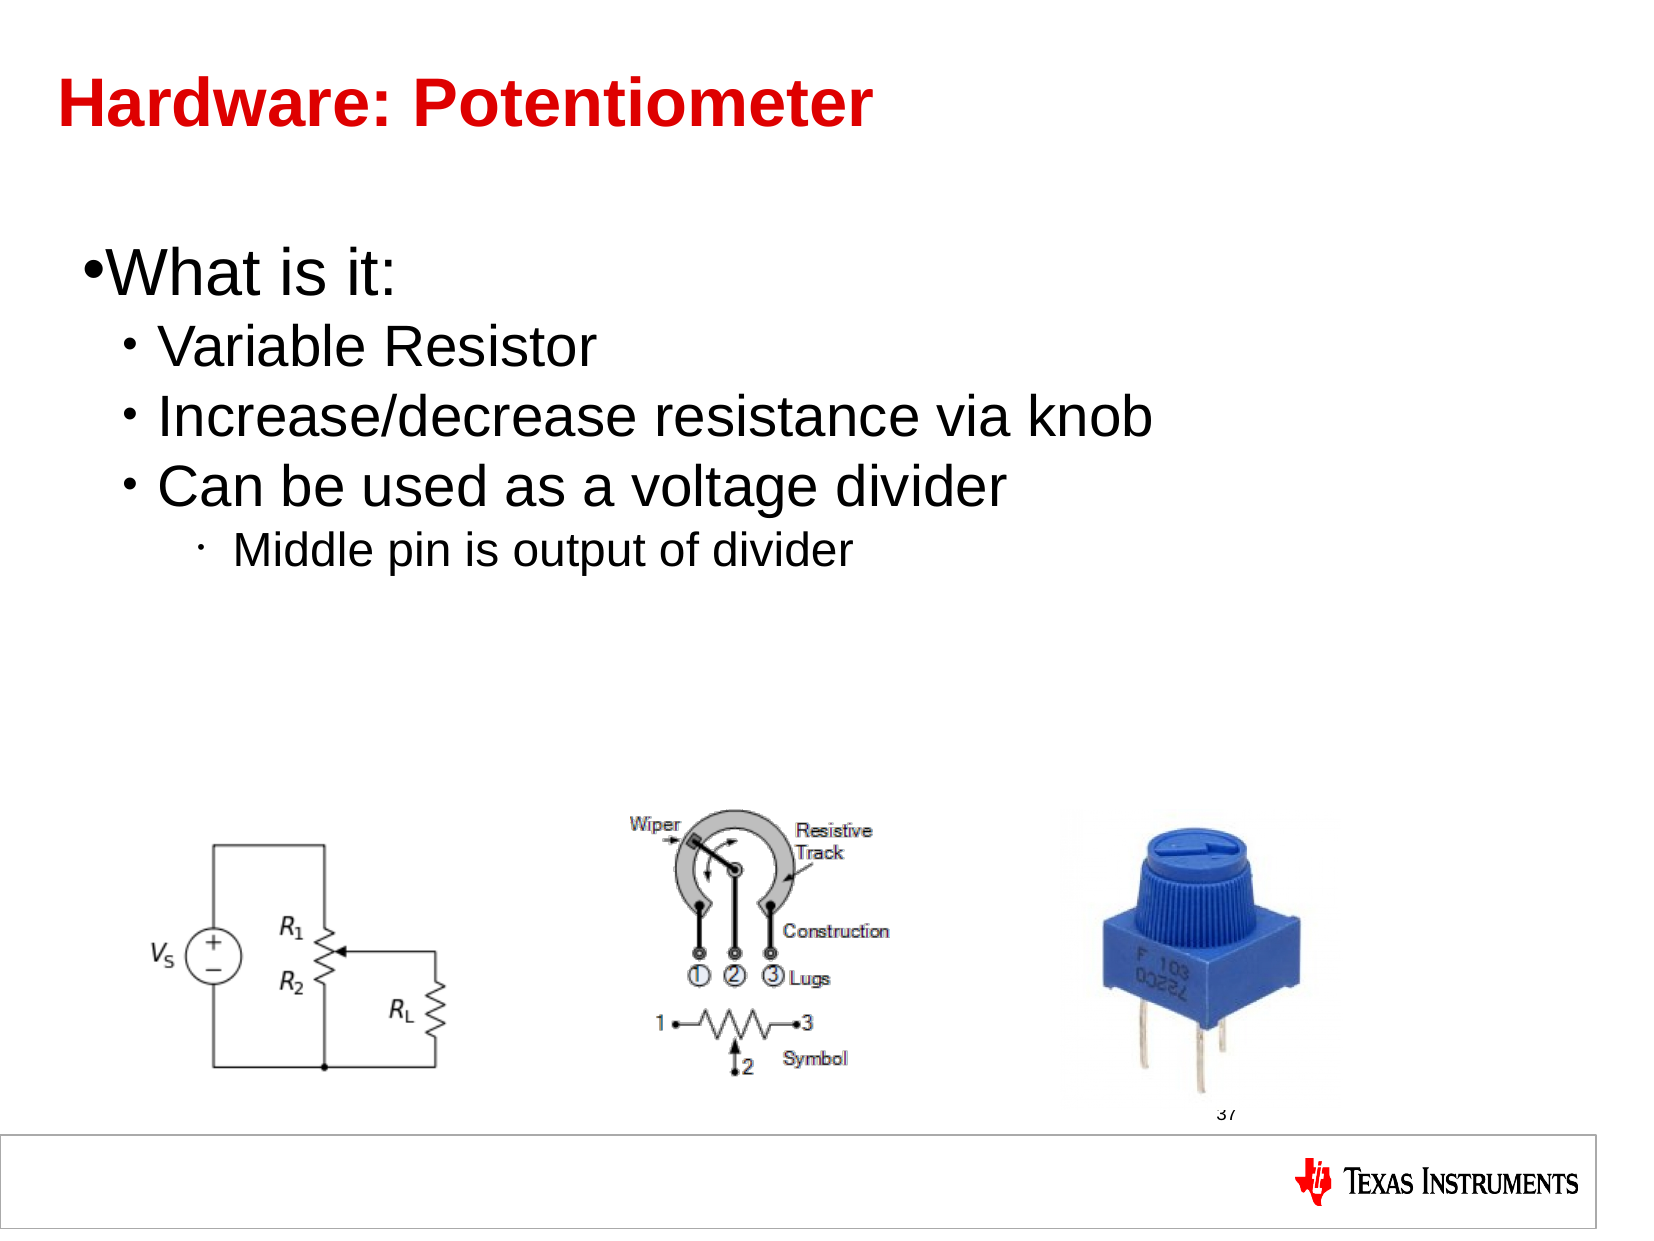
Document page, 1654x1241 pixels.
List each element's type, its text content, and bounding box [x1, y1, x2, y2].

picture [1049, 809, 1351, 1111]
picture [119, 824, 461, 1096]
picture [629, 809, 890, 1081]
text_box 37 [1201, 1093, 1587, 1132]
picture [1295, 1158, 1578, 1206]
text_box Hardware: Potentiometer [41, 25, 1572, 173]
picture [619, 415, 961, 712]
text_box What is it: Variable Resistor Increase/decrease resistance via knob Can be used as a voltage divider Middle pin is output of divider [82, 228, 1571, 948]
